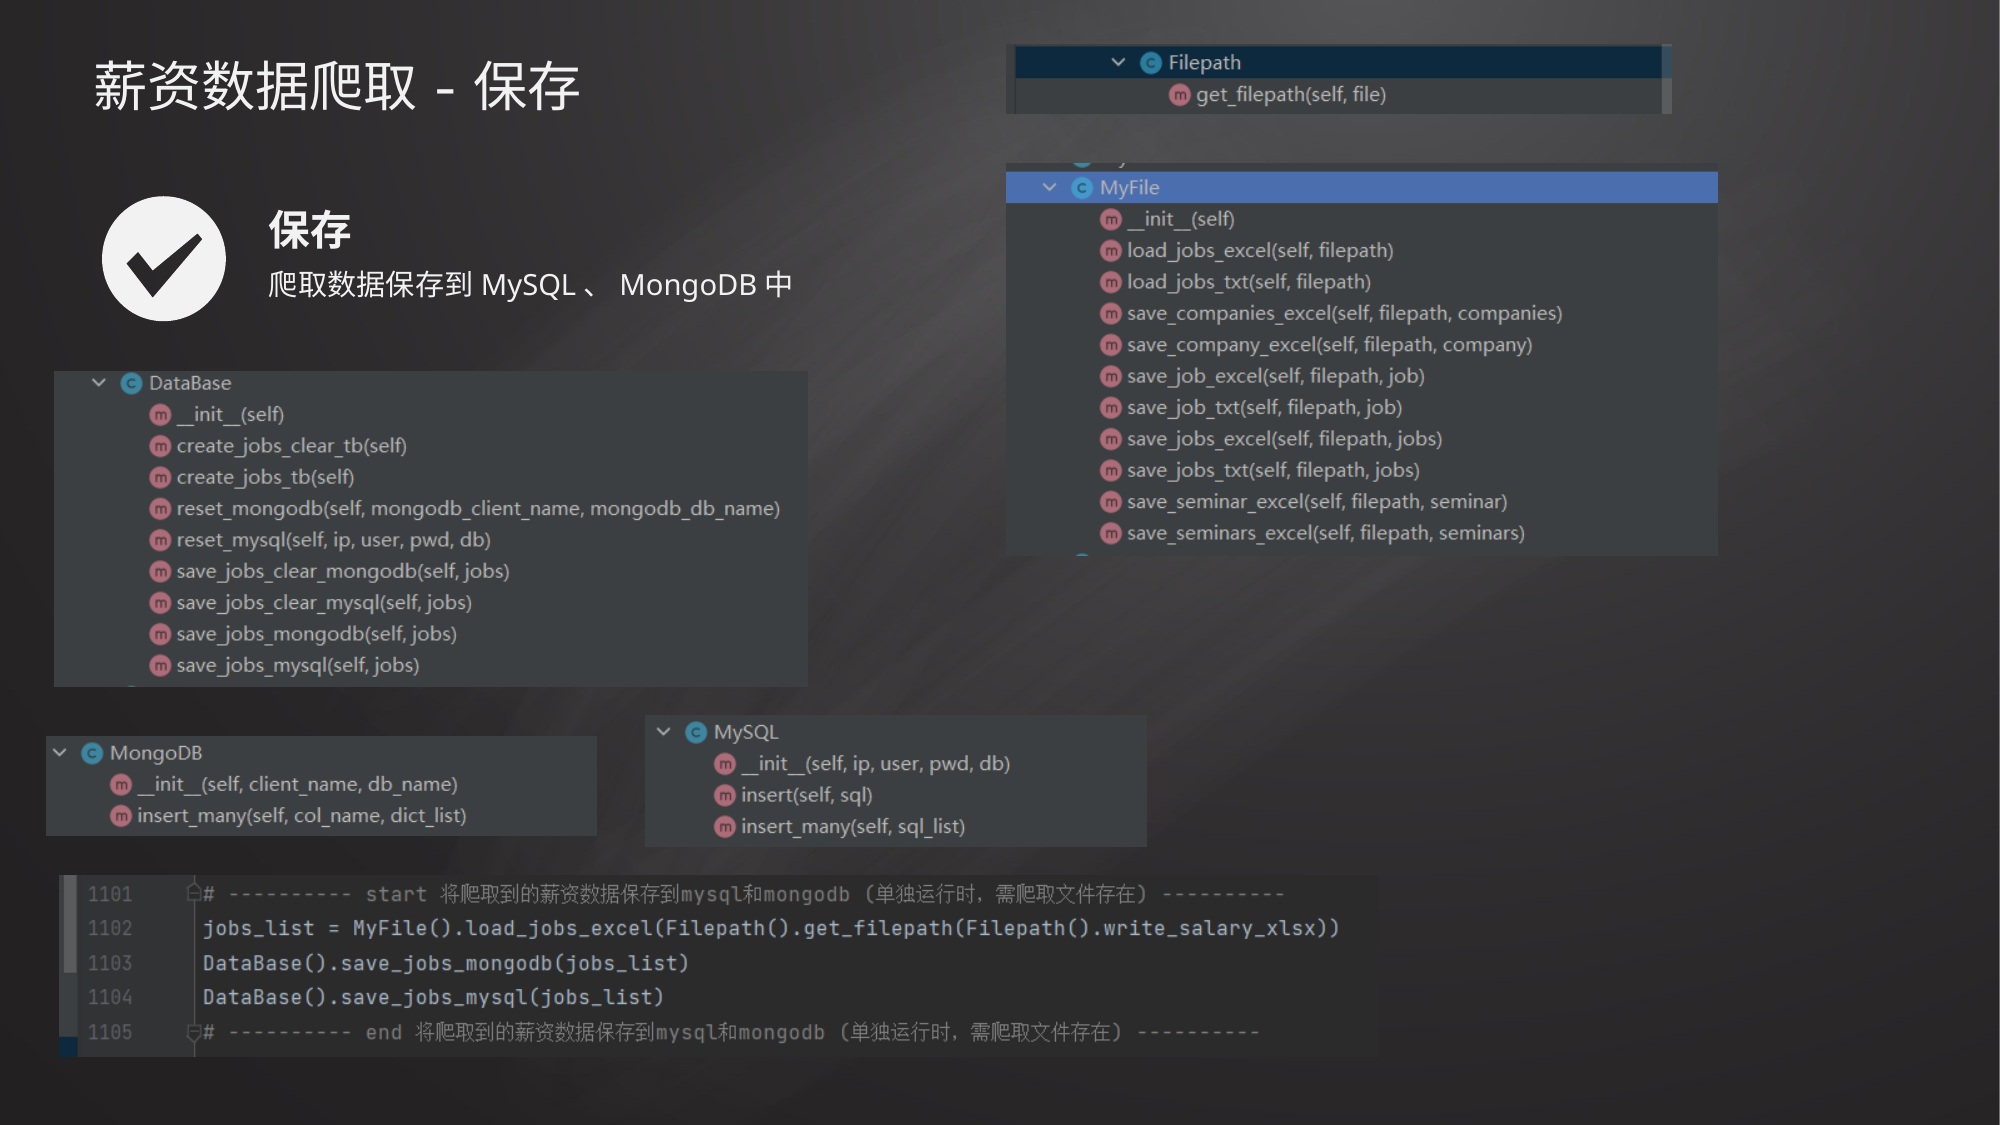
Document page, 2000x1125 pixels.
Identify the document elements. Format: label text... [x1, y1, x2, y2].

picture [0, 0, 2000, 1125]
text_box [101, 195, 979, 322]
title 薪资数据爬取-保存 [78, 45, 873, 126]
